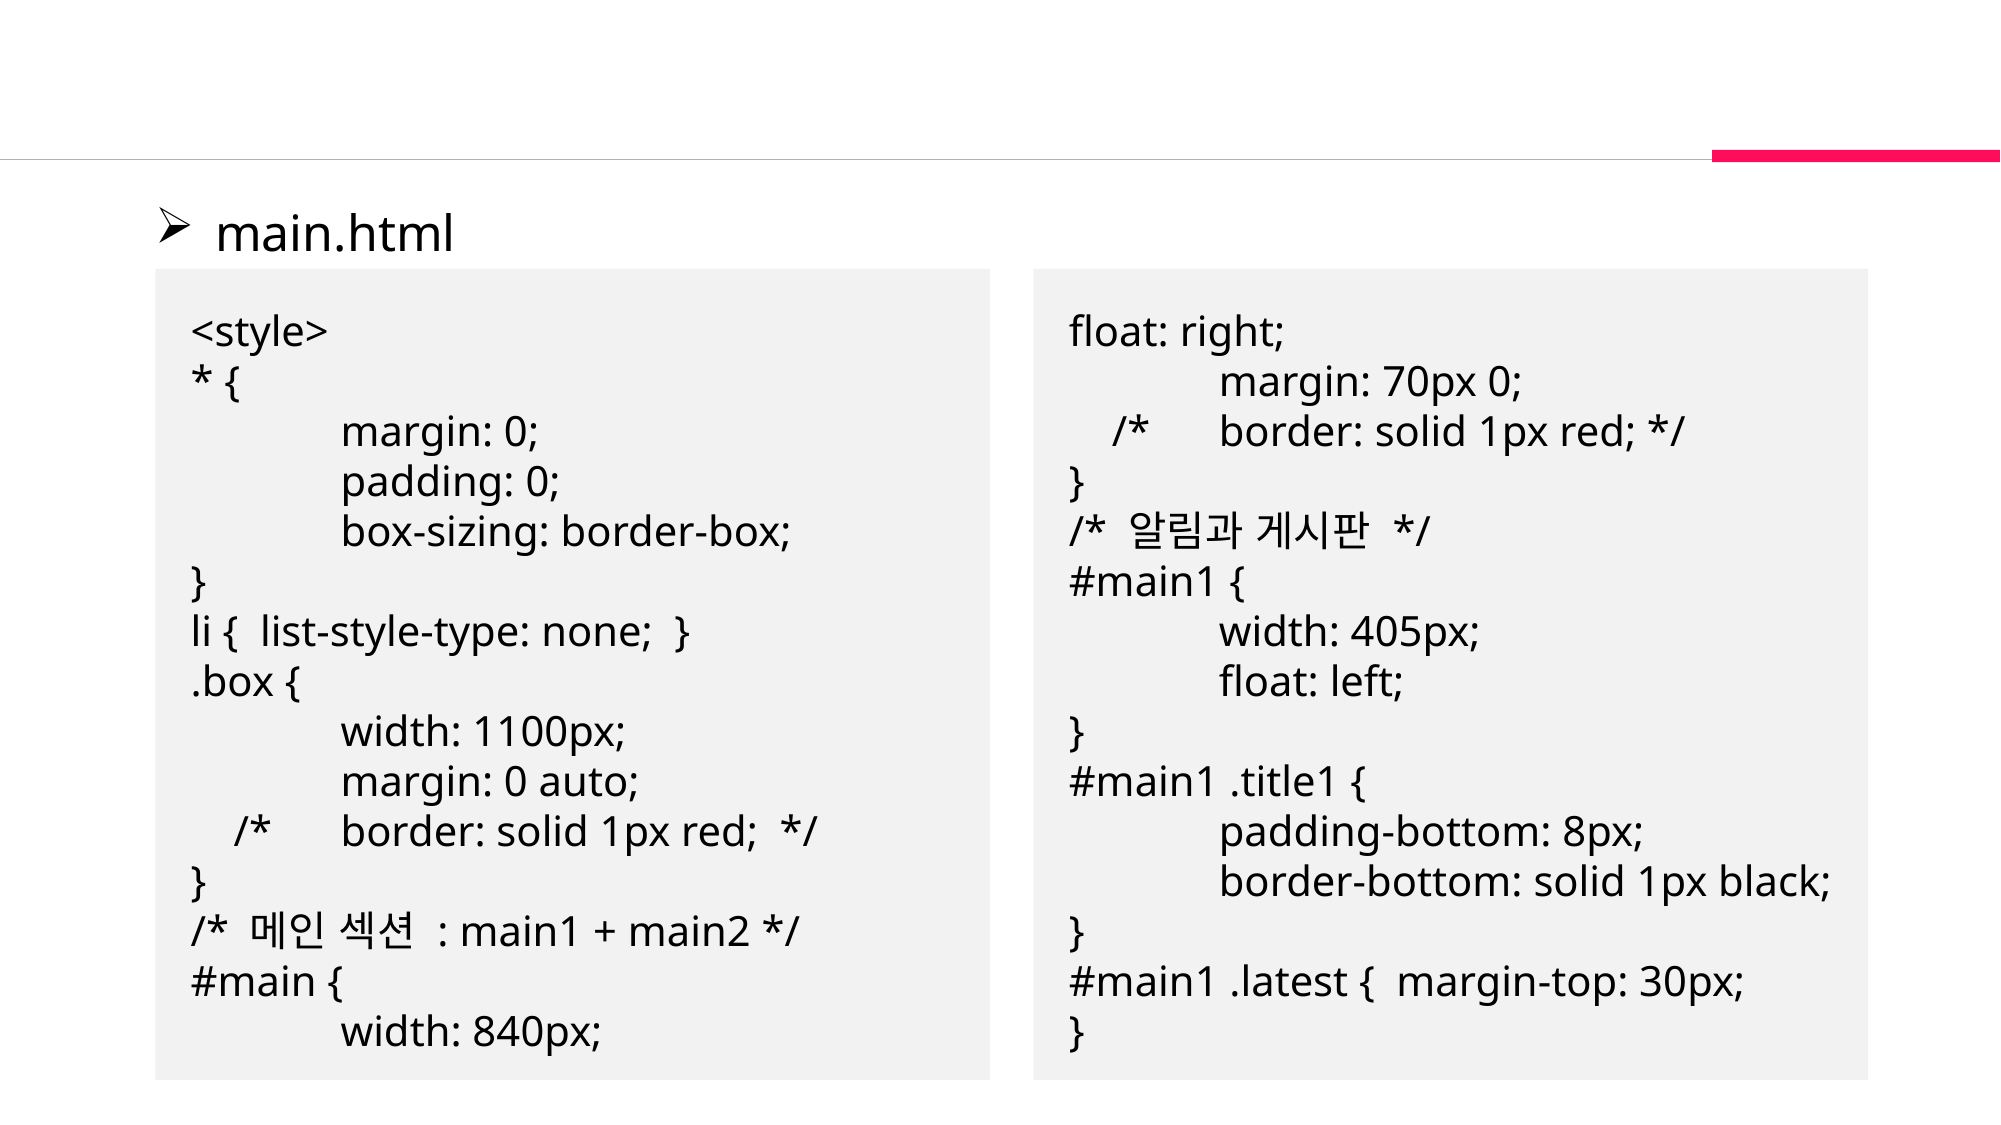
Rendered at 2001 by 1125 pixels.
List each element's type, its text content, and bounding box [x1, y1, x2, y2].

text_box float: right; margin: 70px 0; /* border: solid 1px red; */ } /* 알림과 게시판 */ #main1 { width: 405px; float: left; } #main1 .title1 { padding-bottom: 8px; border-bottom: solid 1px black; } #main1 .latest { margin-top: 30px; } [1032, 268, 1869, 1081]
text_box main.html [140, 164, 681, 270]
text_box <style> * { margin: 0; padding: 0; box-sizing: border-box; } li { list-style-type: none; } .box { width: 1100px; margin: 0 auto; /* border: solid 1px red; */ } /* 메인 섹션 : main1 + main2 */ #main { width: 840px; [154, 268, 991, 1081]
text_box [1711, 149, 2000, 159]
